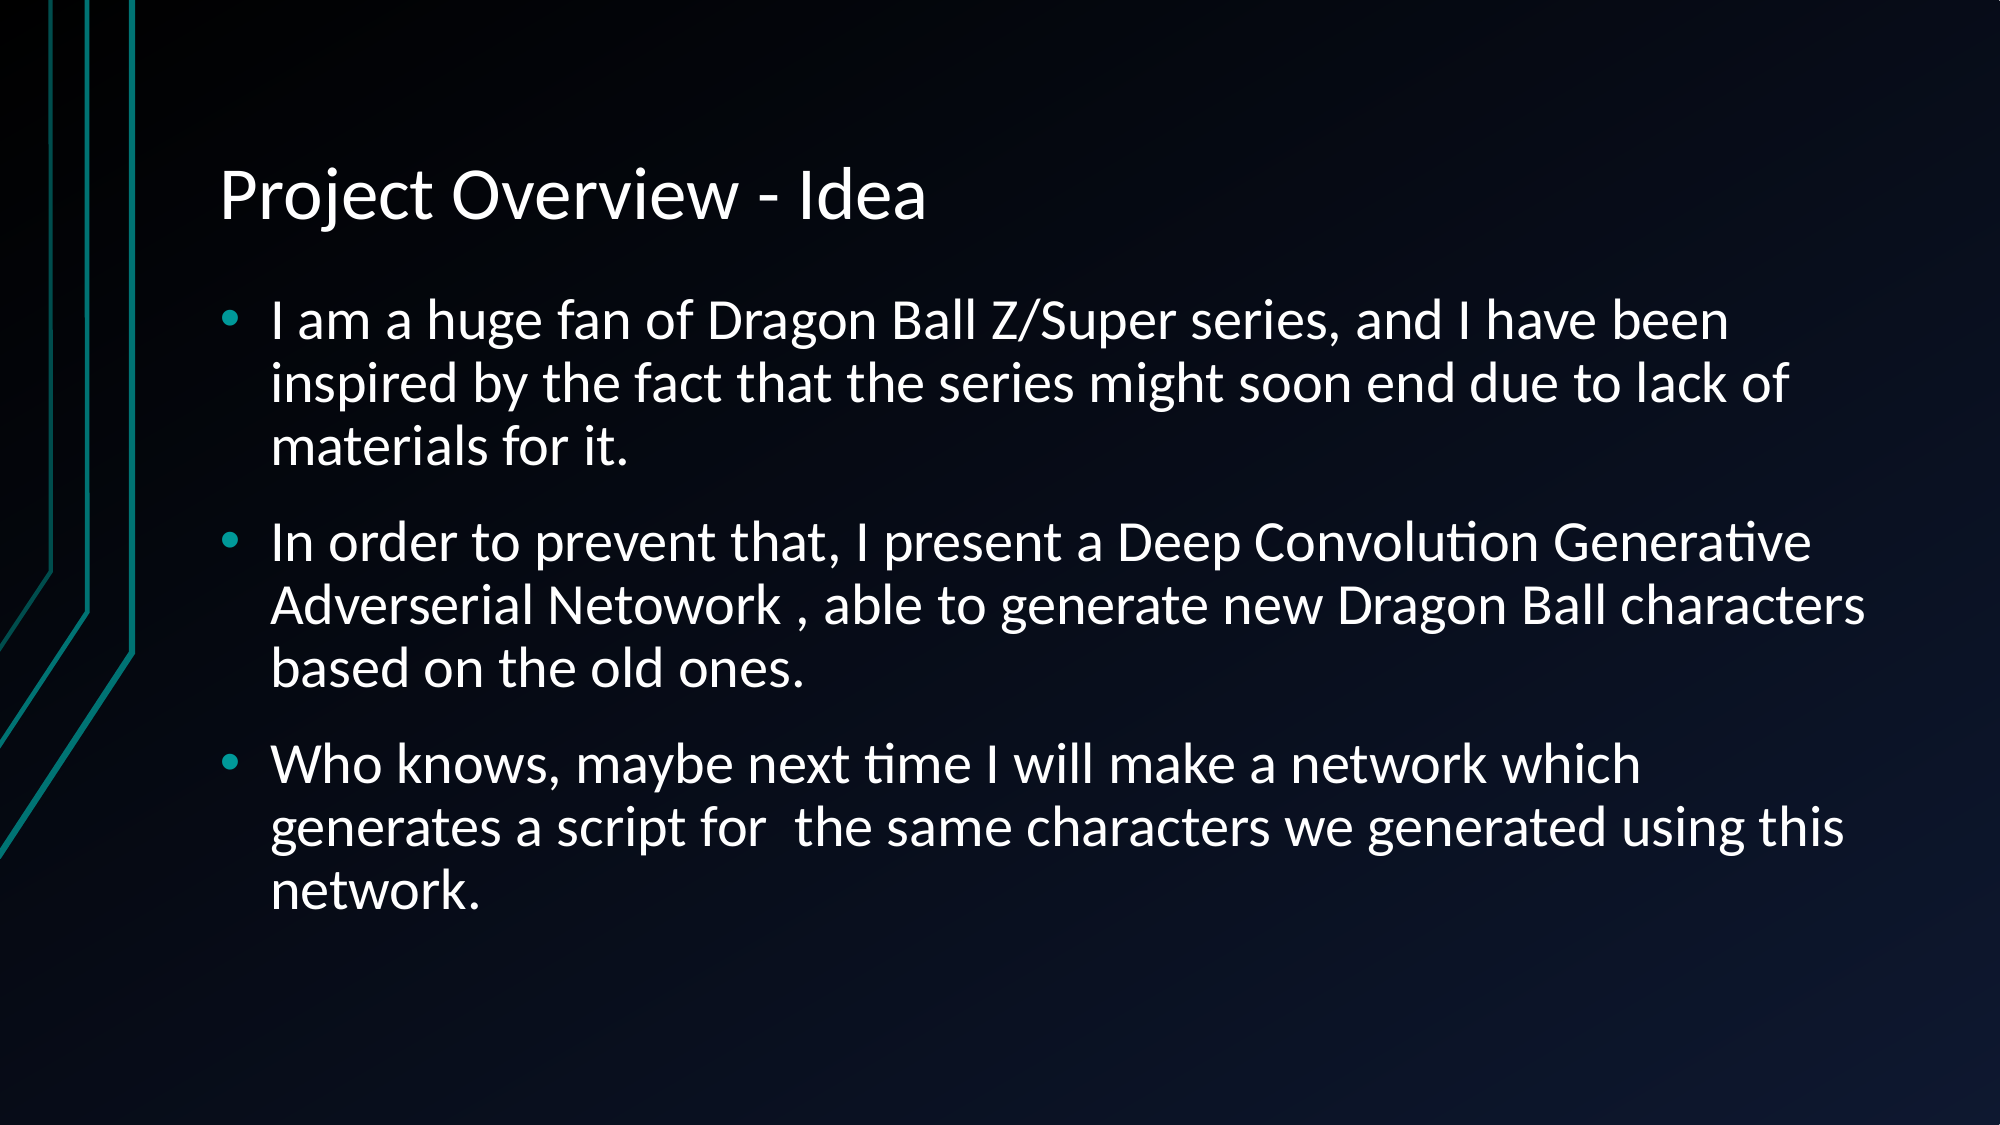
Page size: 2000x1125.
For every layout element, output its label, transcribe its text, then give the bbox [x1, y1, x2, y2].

list I am a huge fan of Dragon Ball Z/Super series, and I have been inspired by the fact that the series might soon end due to lack of materials for it. In order to prevent that, I present a Deep Convolution Generative Adverserial Netowork , able to generate new Dragon Ball characters based on the old ones. Who knows, maybe next time I will make a network which generates a script for the same characters we generated using this network. [199, 279, 1900, 1012]
title Project Overview - Idea [199, 45, 1900, 246]
